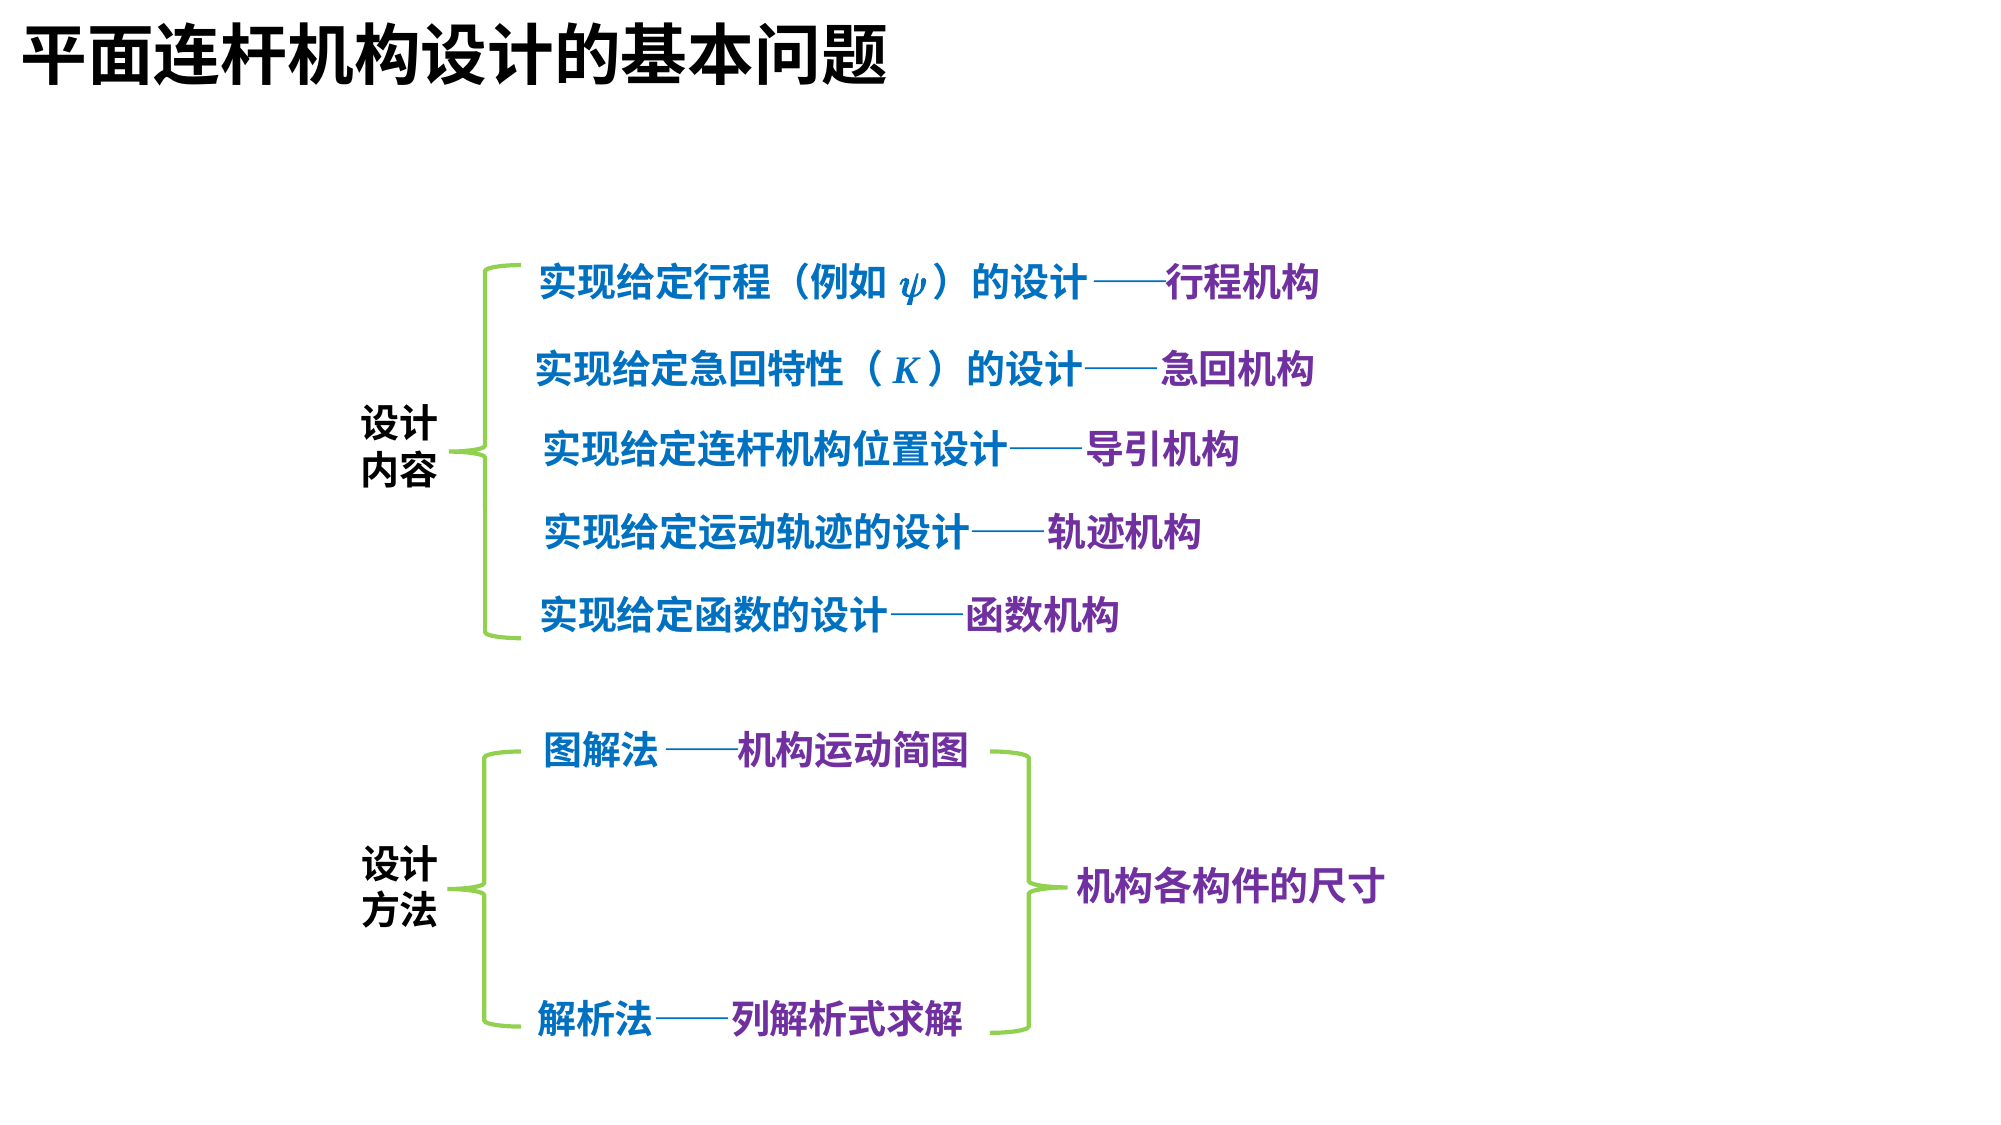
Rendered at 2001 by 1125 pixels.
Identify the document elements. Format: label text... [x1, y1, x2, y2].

text_box 设计内容 [346, 391, 473, 549]
text_box 设计方法 [346, 832, 473, 972]
text_box [447, 750, 522, 1028]
text_box 实现给定连杆机构位置设计——导引机构 [527, 417, 1255, 479]
text_box [989, 750, 1061, 1034]
text_box 解析法——列解析式求解 [522, 987, 979, 1050]
text_box [448, 264, 522, 639]
text_box 实现给定运动轨迹的设计——轨迹机构 [528, 500, 1218, 562]
text_box 实现给定急回特性（K）的设计——急回机构 [522, 337, 1330, 399]
text_box 实现给定行程（例如y）的设计——行程机构 [524, 250, 1336, 312]
text_box 图解法——机构运动简图 [528, 717, 985, 780]
text_box 机构各构件的尺寸 [1061, 853, 1401, 916]
text_box 实现给定函数的设计——函数机构 [524, 582, 1136, 645]
text_box 平面连杆机构设计的基本问题 [5, 5, 904, 101]
